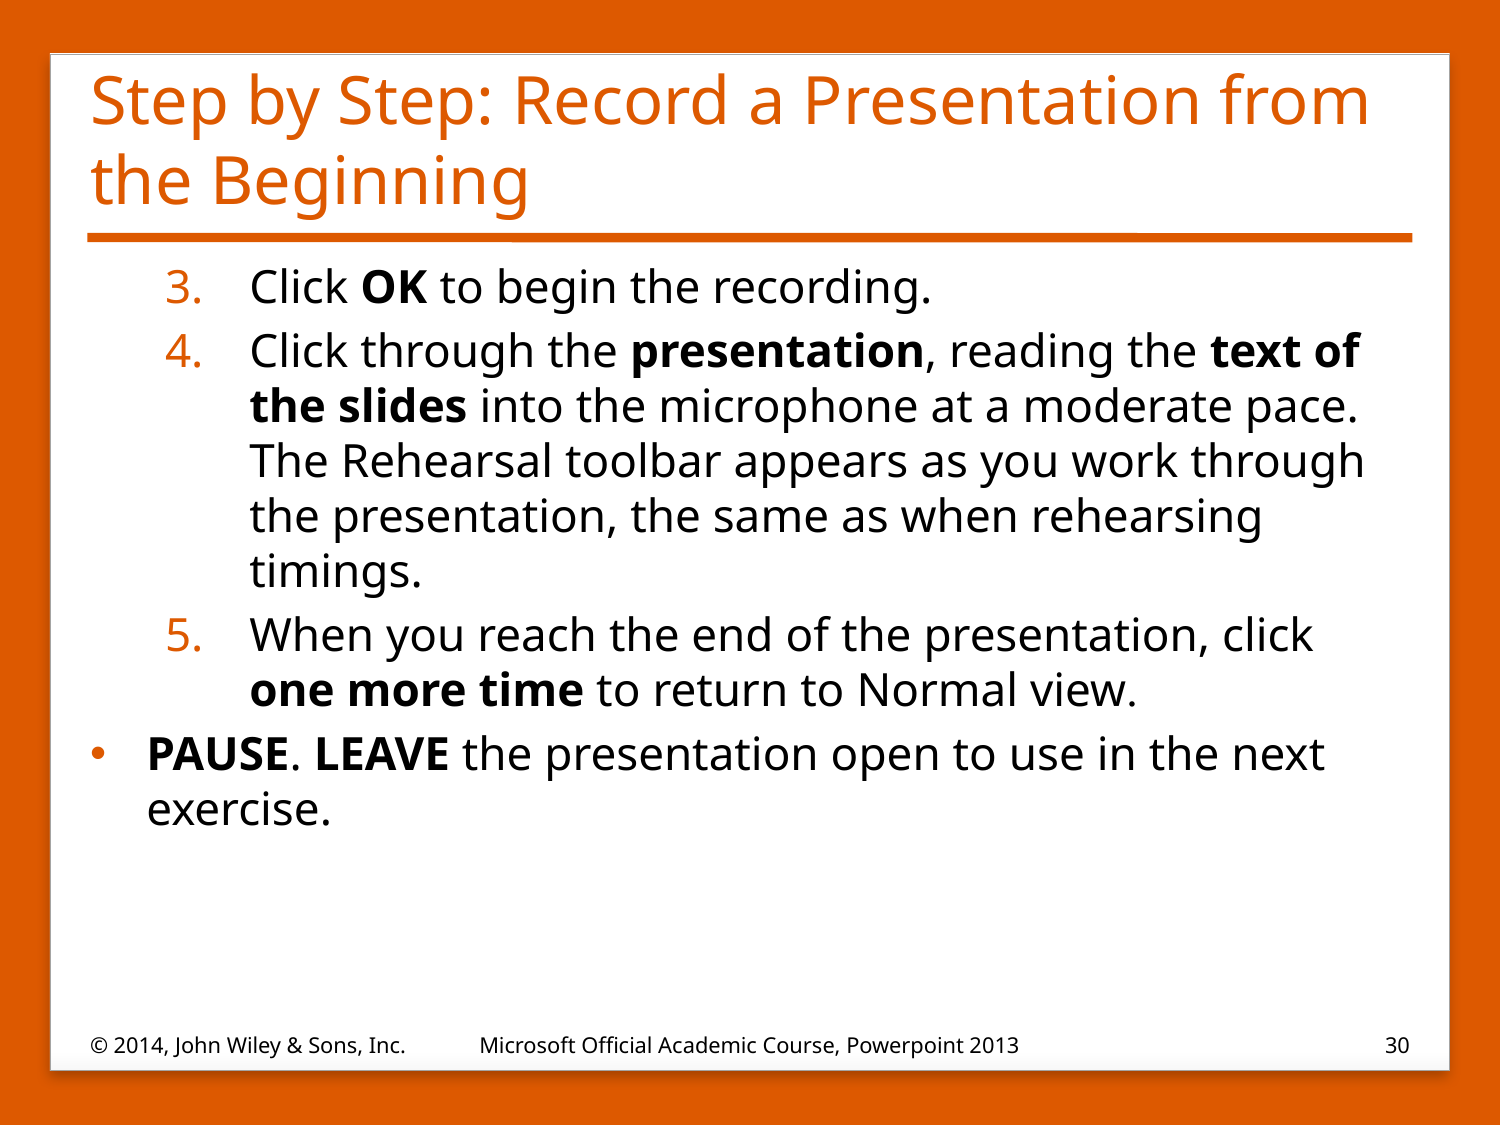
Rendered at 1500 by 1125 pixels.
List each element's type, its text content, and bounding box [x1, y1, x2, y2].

slide_number © 2014, John Wiley & Sons, Inc. [74, 1024, 426, 1103]
footer Microsoft Official Academic Course, Powerpoint 2013 [449, 1024, 1051, 1103]
slide_number 30 [1074, 1024, 1426, 1103]
title Step by Step: Record a Presentation from the Beginning [74, 74, 1426, 226]
list Click OK to begin the recording. Click through the presentation, reading the text of the slides into the microphone at a moderate pace. The Rehearsal toolbar appears as you work through the presentation, the same as when rehearsing timings. When you reach the end of the presentation, click one more time to return to Normal view. PAUSE. LEAVE the presentation open to use in the next exercise. [75, 249, 1425, 1063]
